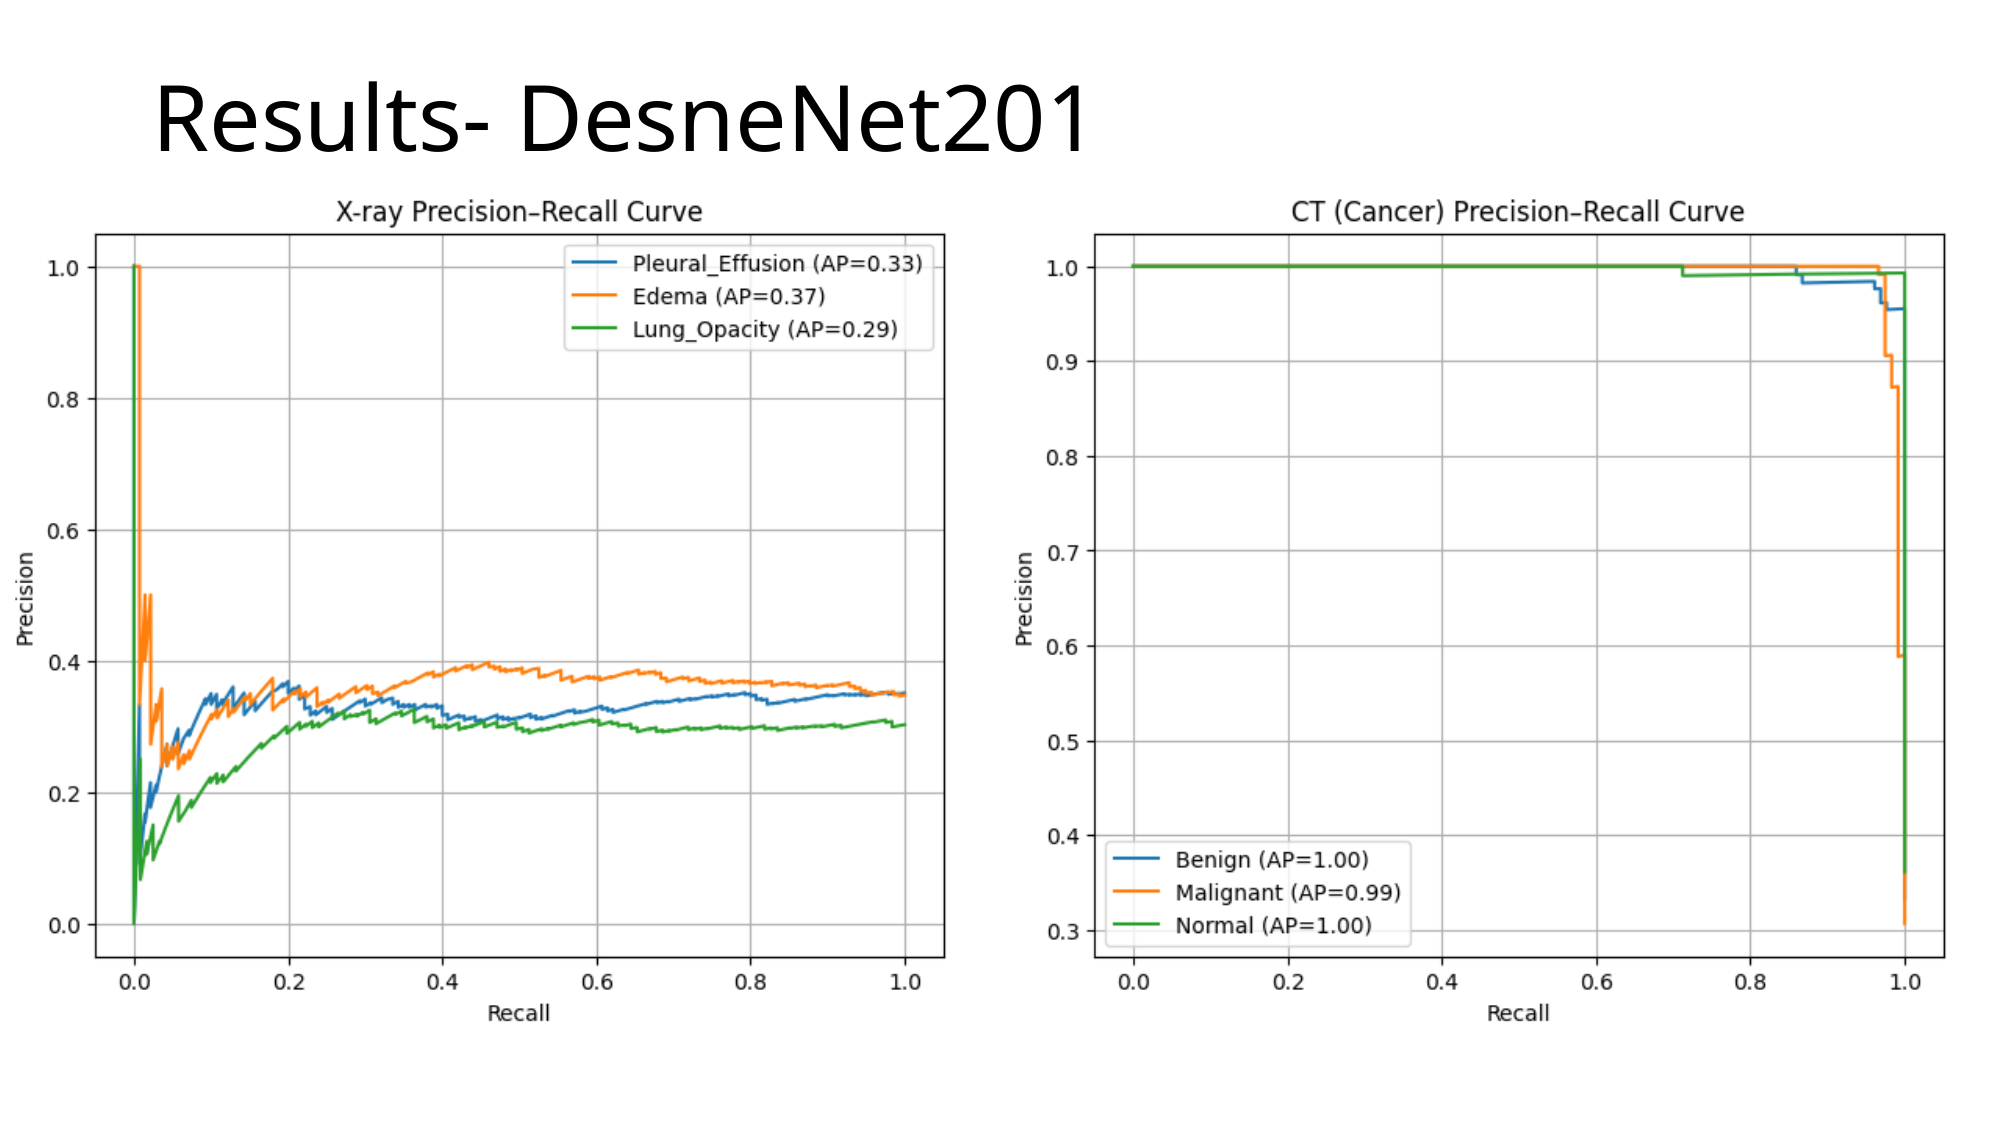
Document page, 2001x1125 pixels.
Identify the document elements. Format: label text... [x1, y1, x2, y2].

picture [0, 184, 958, 1040]
title Results- DesneNet201 [137, 59, 1863, 185]
picture [999, 184, 1958, 1040]
